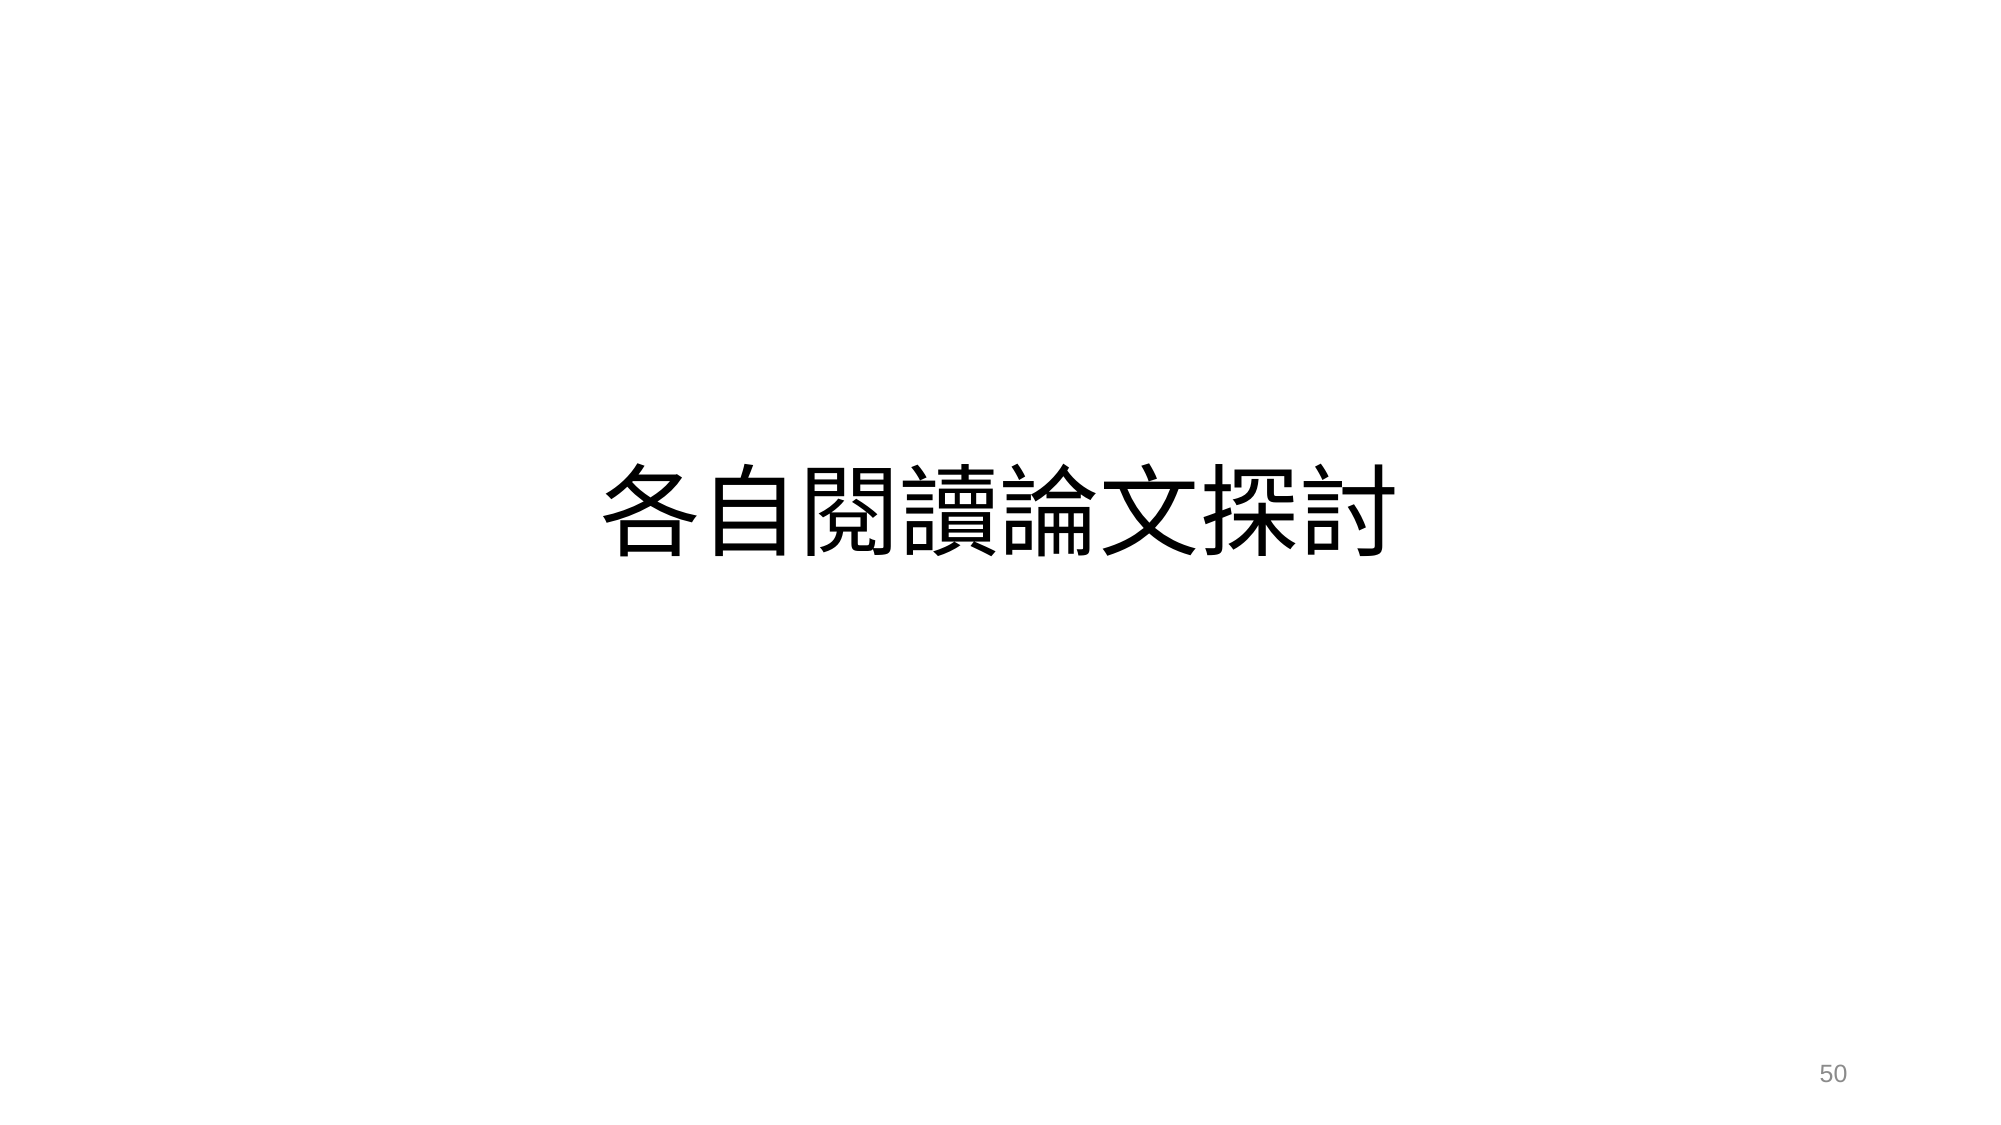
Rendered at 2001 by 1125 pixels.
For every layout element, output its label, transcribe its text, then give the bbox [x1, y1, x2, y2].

title 各自閱讀論文探討 [249, 184, 1750, 576]
slide_number 50 [1412, 1042, 1863, 1103]
